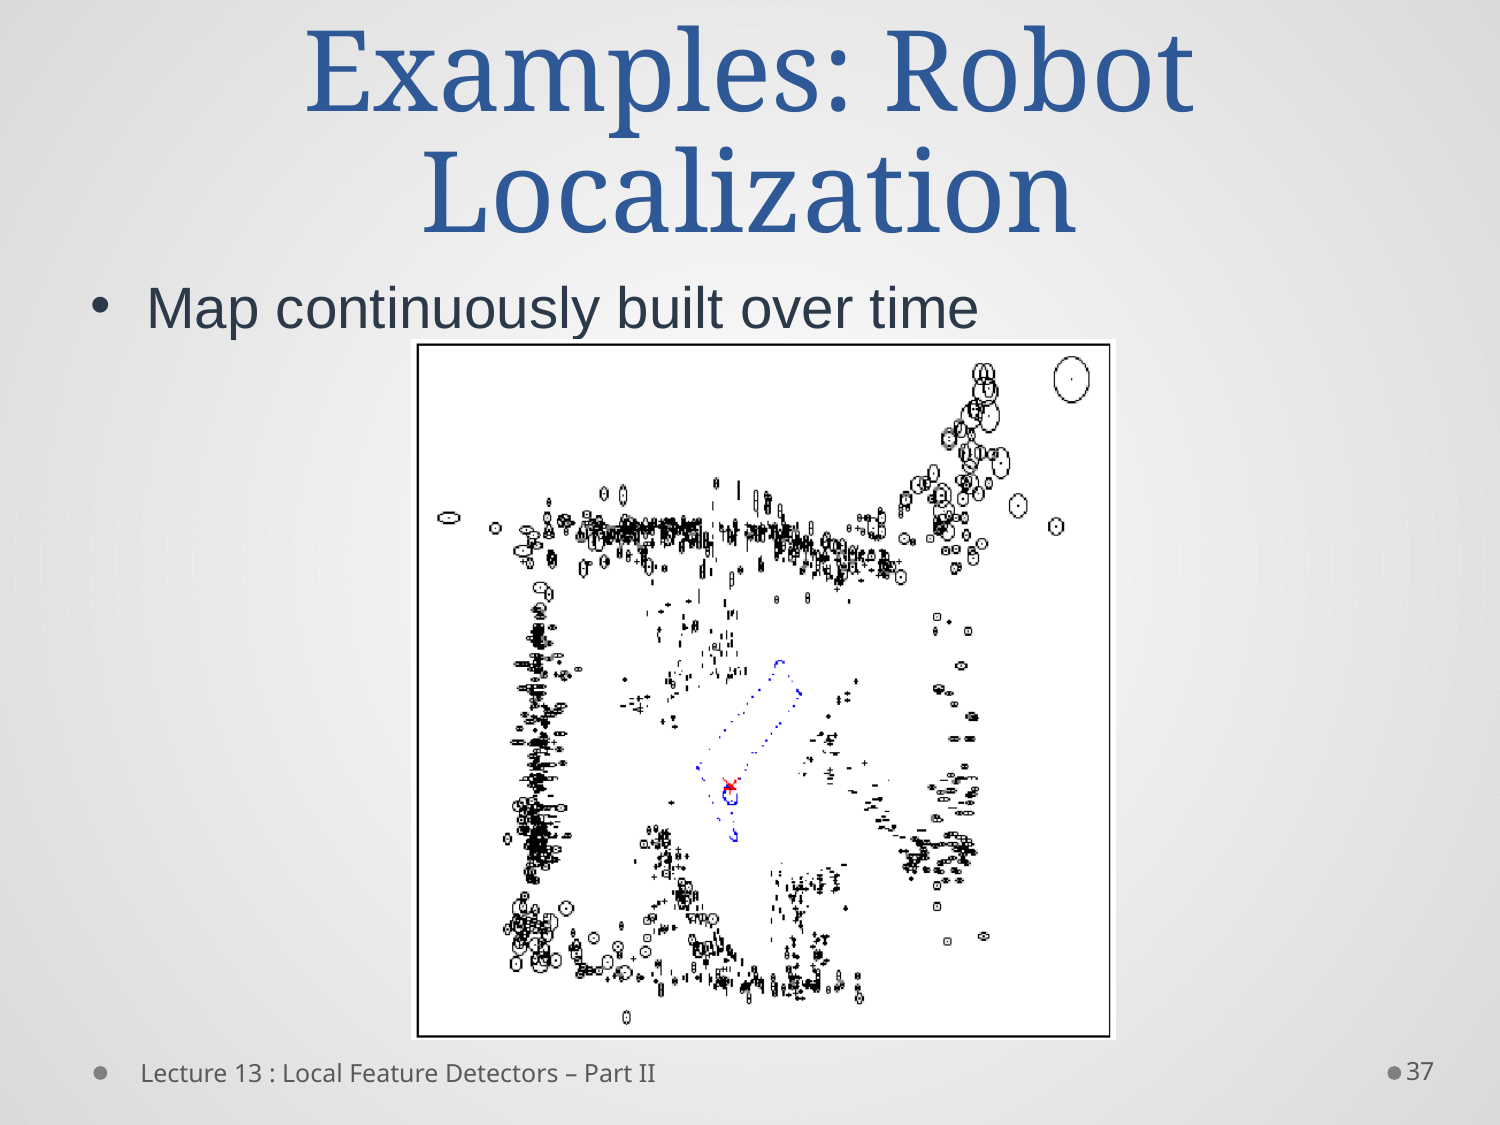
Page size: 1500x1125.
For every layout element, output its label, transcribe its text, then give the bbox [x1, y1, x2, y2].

list Map continuously built over time [74, 262, 1426, 1006]
picture [411, 339, 1117, 1040]
title Examples: Robot Localization [75, 0, 1425, 262]
slide_number 37 [1401, 1042, 1494, 1103]
